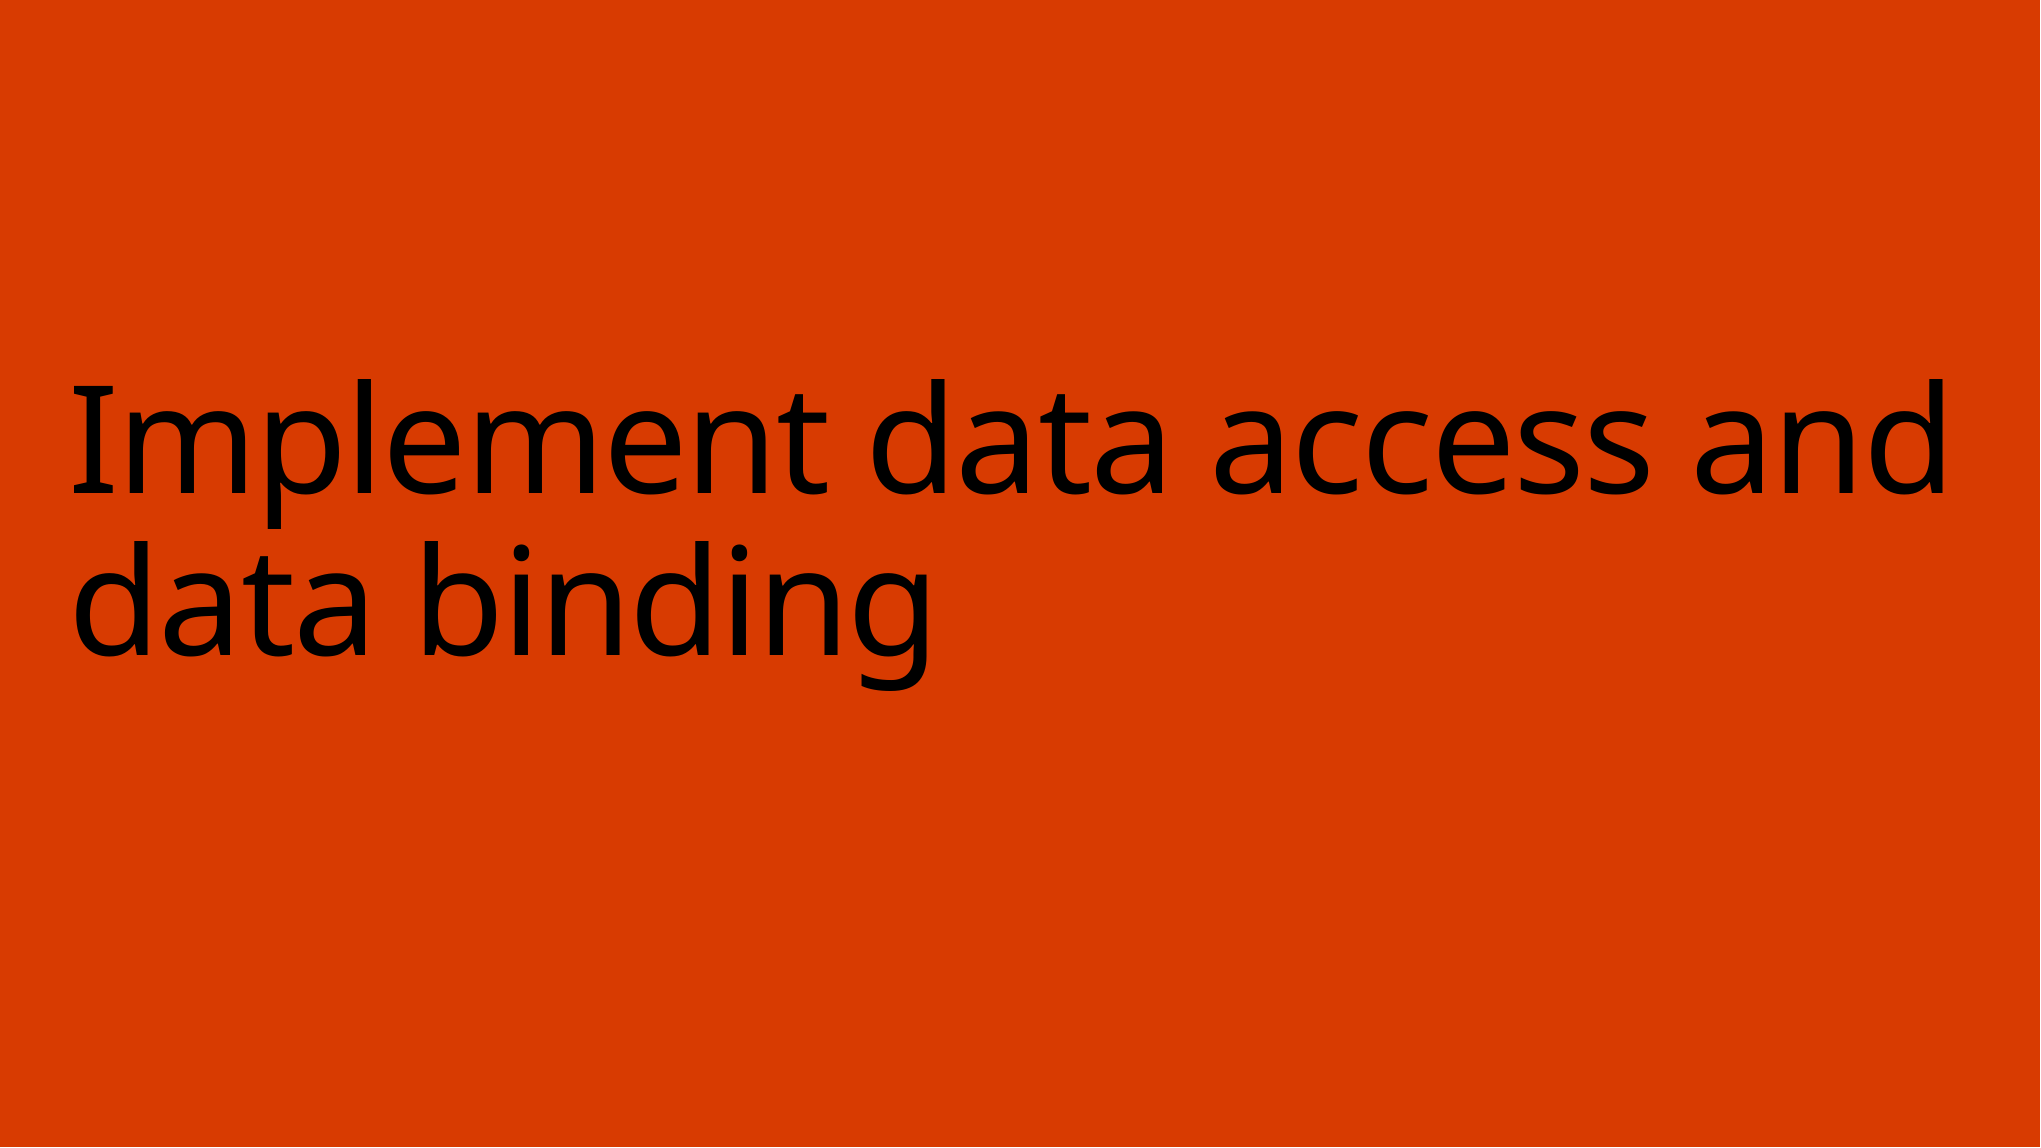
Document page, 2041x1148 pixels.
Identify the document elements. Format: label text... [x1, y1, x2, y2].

title Implement data access and data binding [45, 348, 1996, 707]
